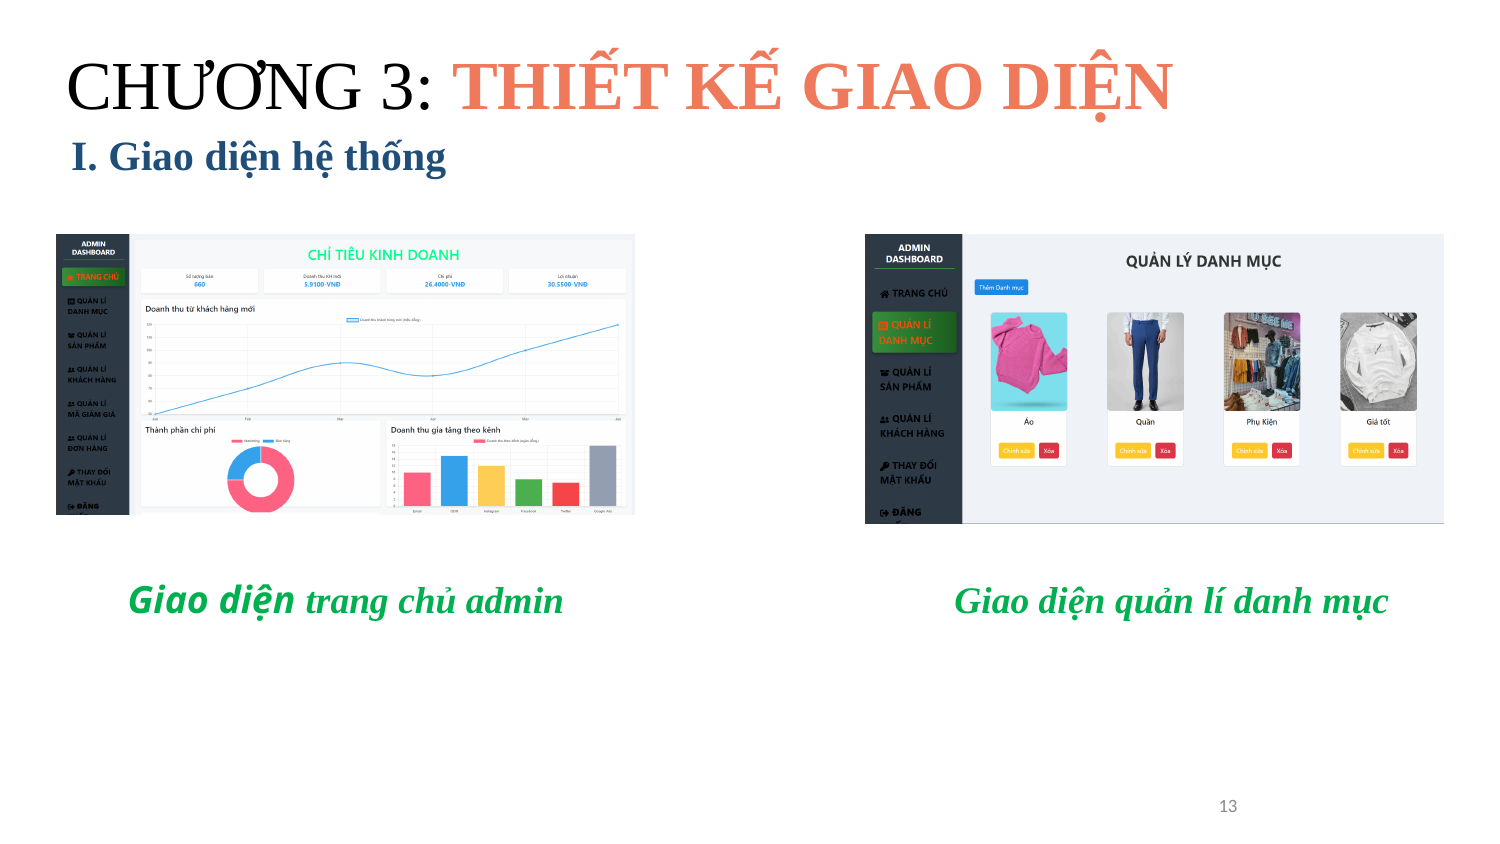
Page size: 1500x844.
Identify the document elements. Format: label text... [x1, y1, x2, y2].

picture [56, 234, 635, 515]
picture [865, 234, 1444, 524]
title CHƯƠNG 3: THIẾT KẾ GIAO DIỆN [51, 35, 1449, 136]
text_box Giao diện trang chủ admin [112, 568, 599, 628]
text_box I. Giao diện hệ thống [56, 128, 1454, 181]
slide_number 13 [1059, 782, 1397, 827]
text_box Giao diện quản lí danh mục [939, 568, 1426, 628]
